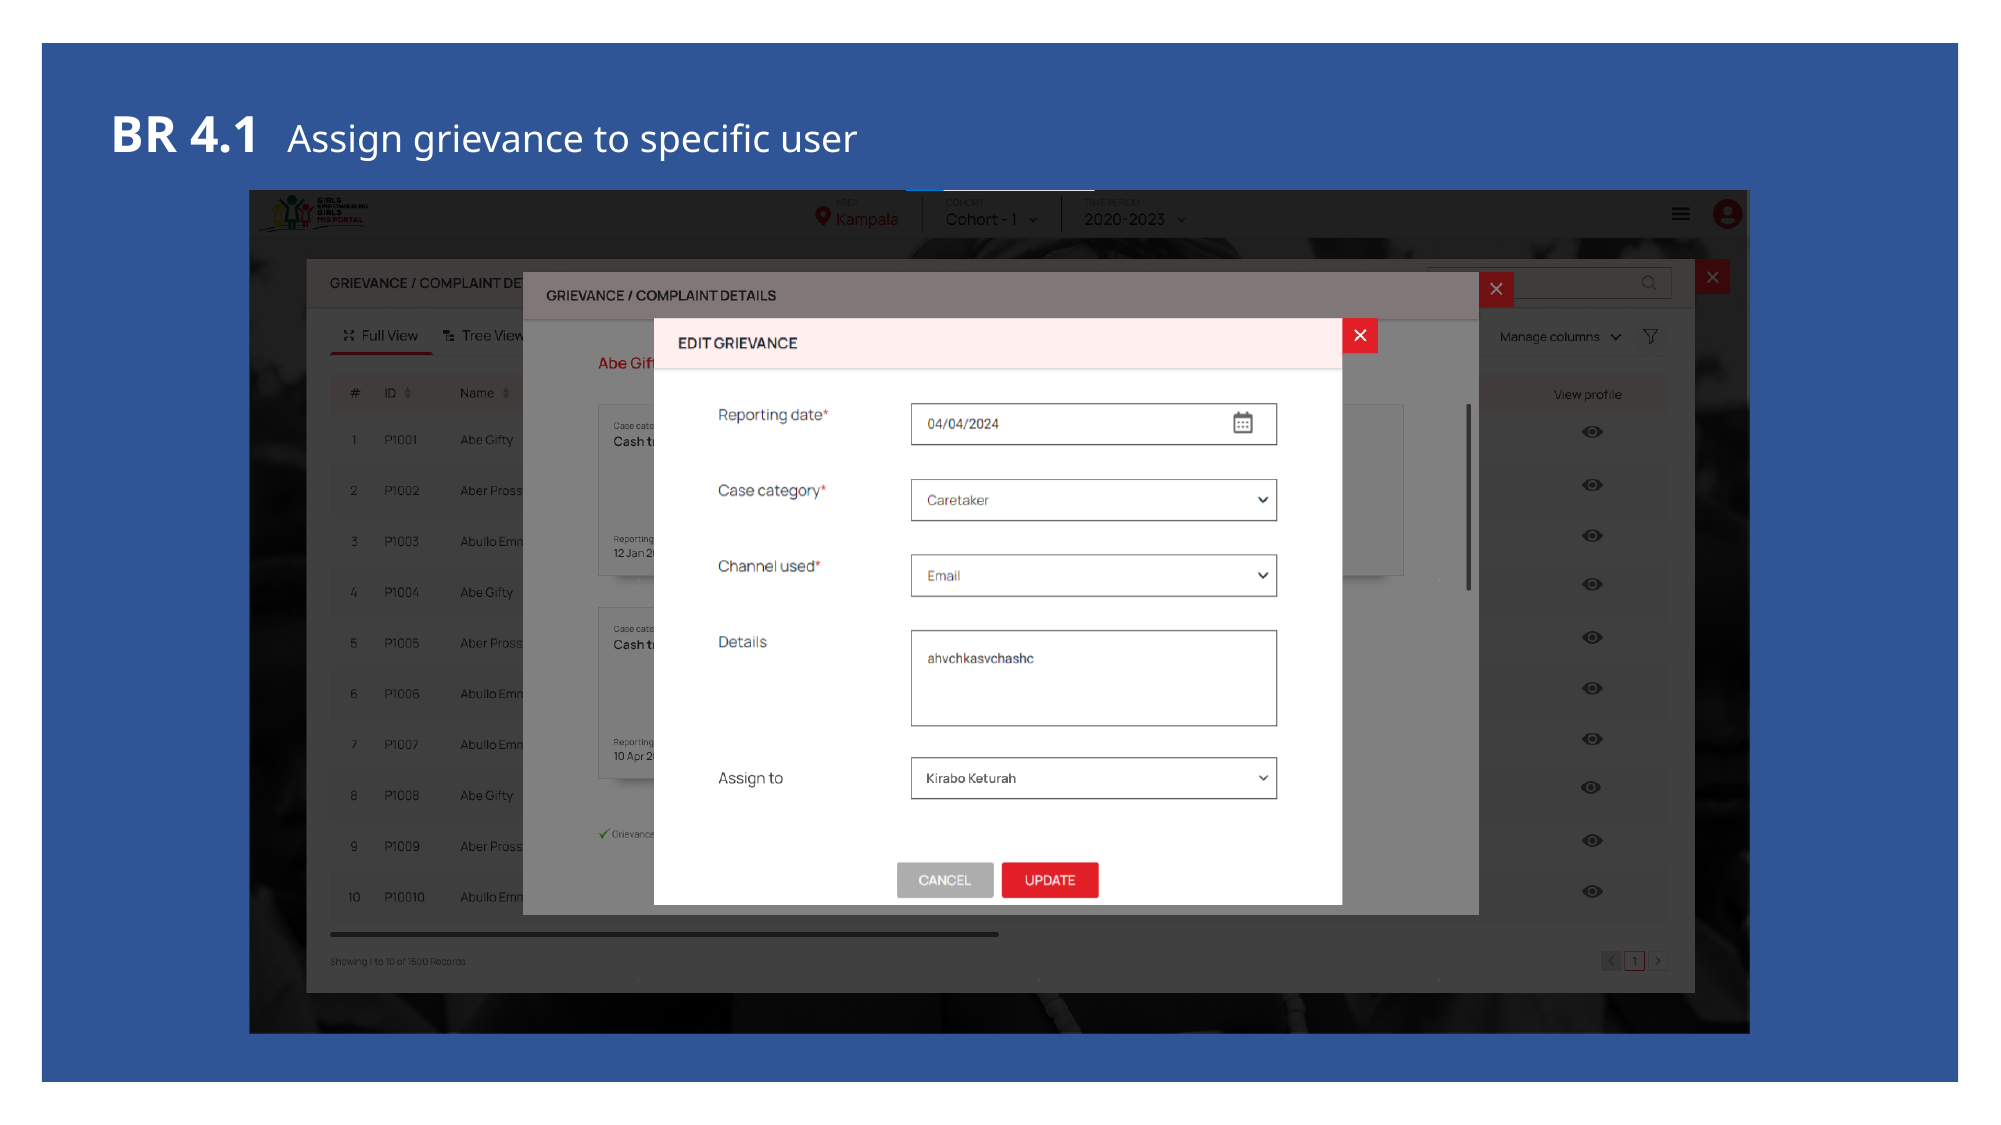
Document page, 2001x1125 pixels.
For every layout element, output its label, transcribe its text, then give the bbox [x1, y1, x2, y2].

text_box BR 4.1 Assign grievance to specific user [95, 94, 1096, 170]
picture [249, 190, 1750, 1034]
